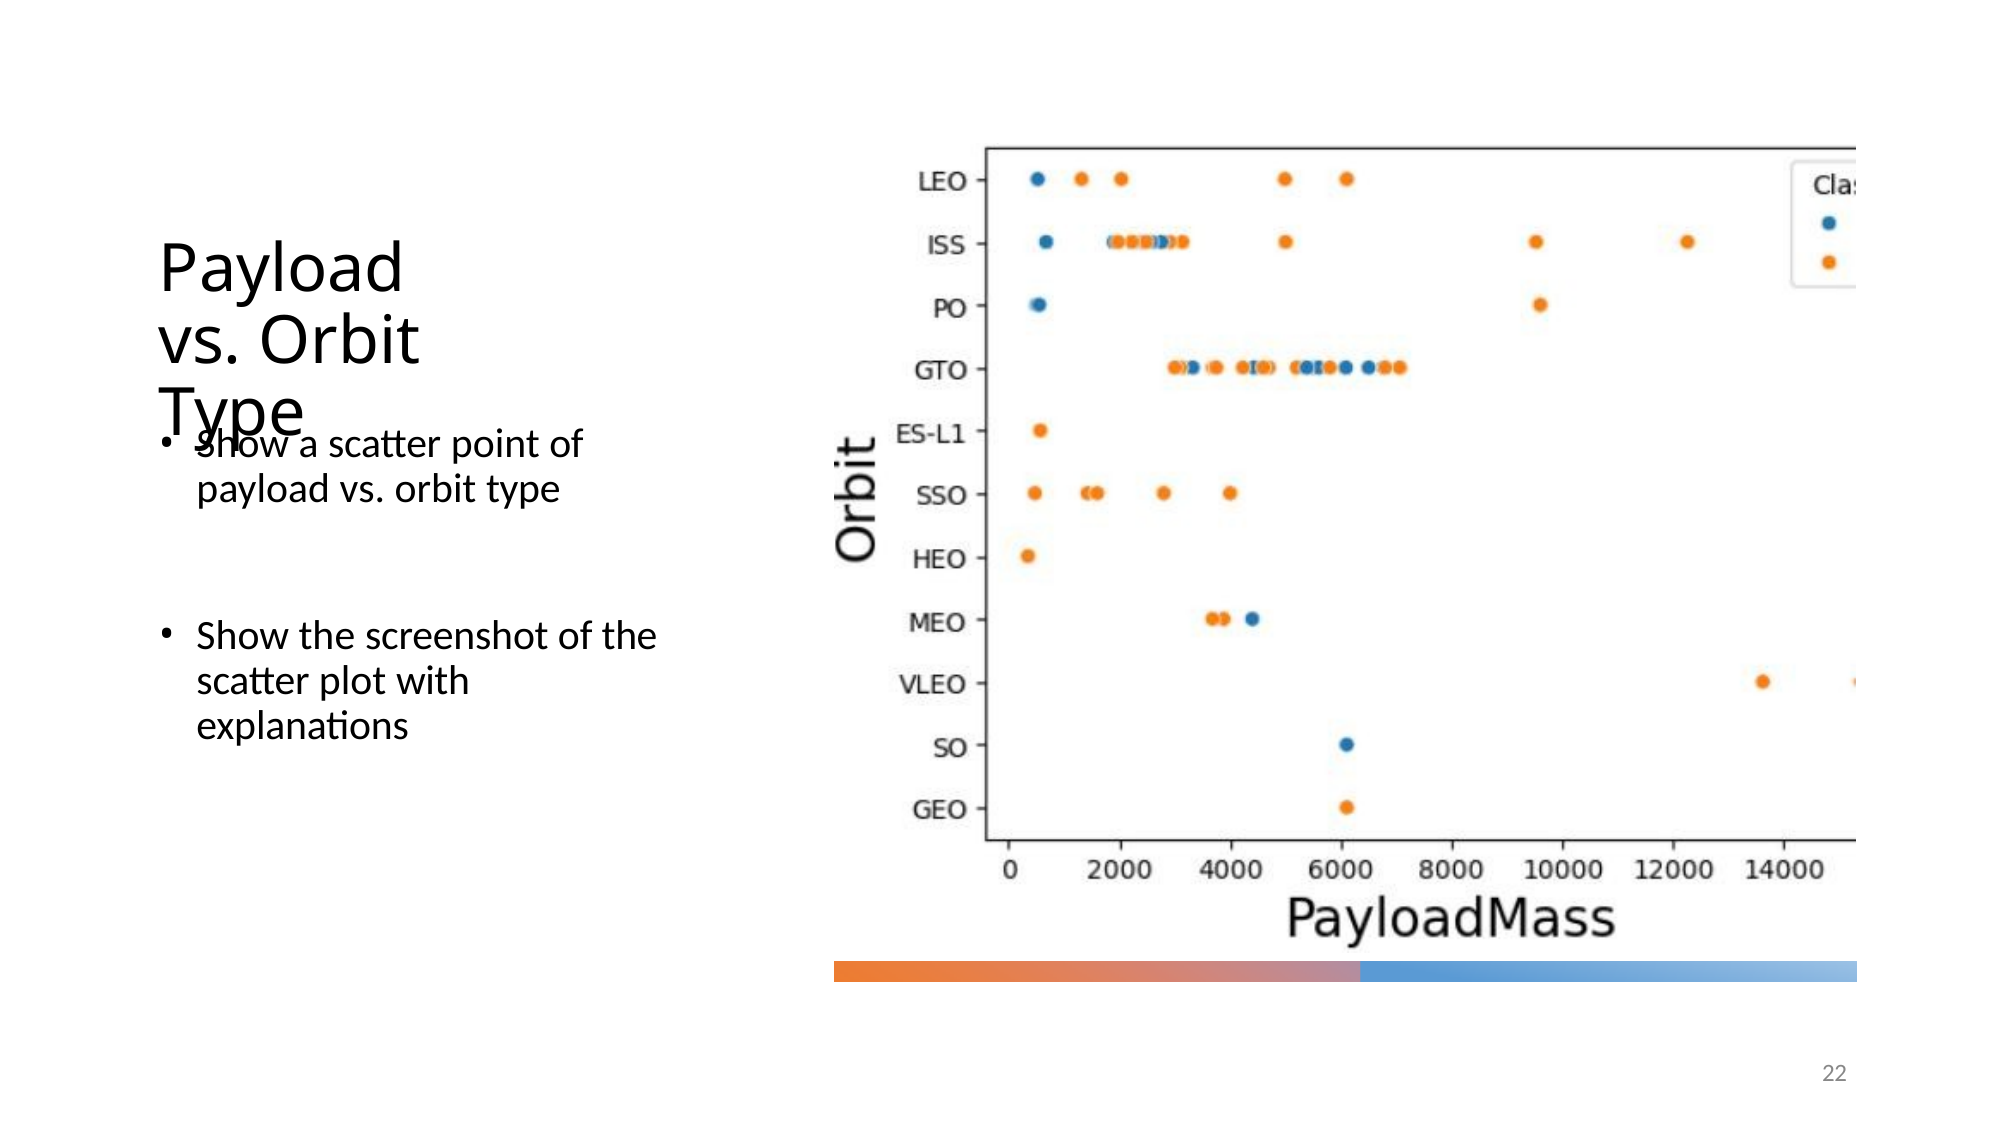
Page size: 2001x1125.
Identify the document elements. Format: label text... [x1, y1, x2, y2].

picture [834, 960, 1857, 982]
picture [834, 143, 1856, 953]
text_box Show a scatter point of payload vs. orbit type Show the screenshot of the scatter plot with explanations [156, 413, 663, 748]
slide_number 22 [1815, 1060, 1856, 1125]
title Payload vs. Orbit Type [156, 220, 456, 413]
